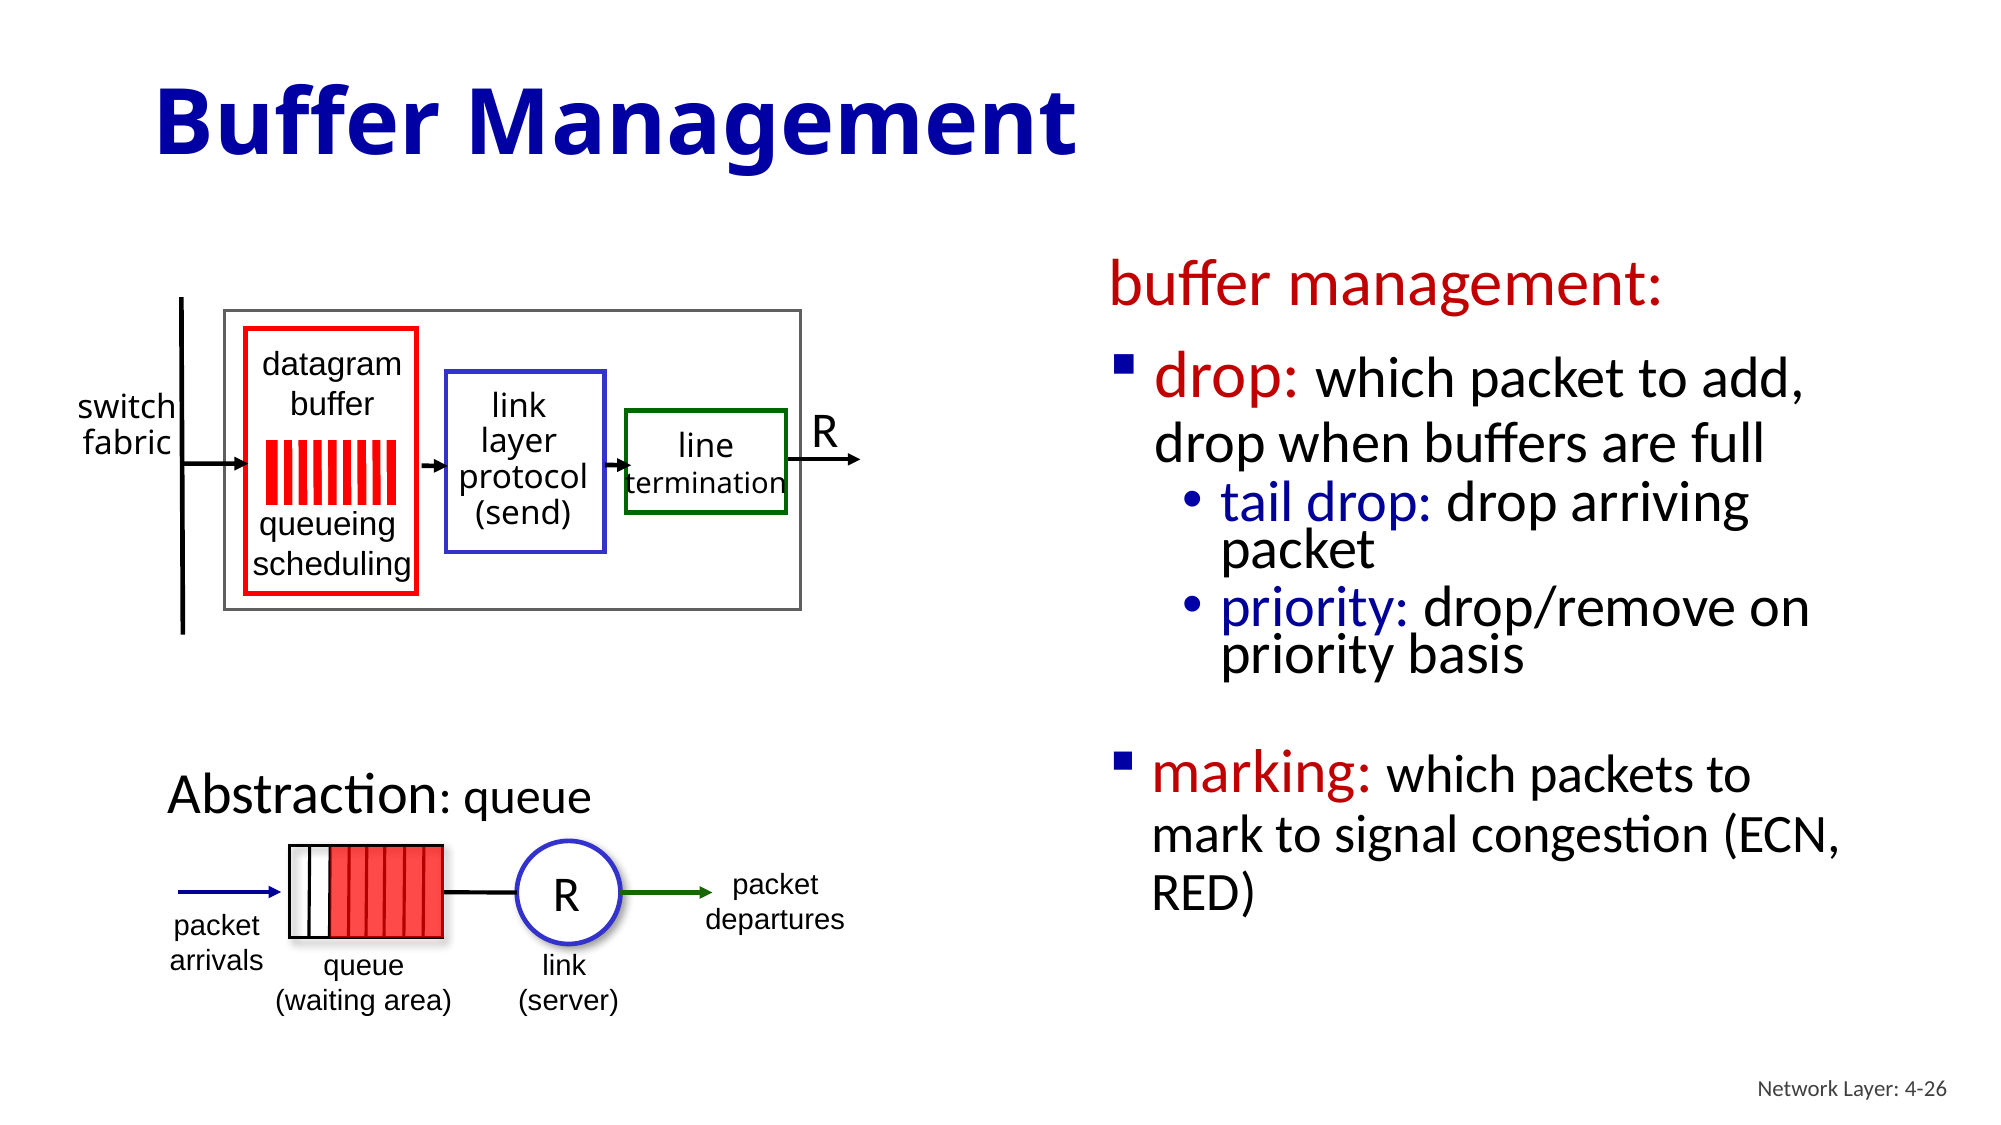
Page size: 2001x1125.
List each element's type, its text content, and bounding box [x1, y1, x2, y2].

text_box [234, 328, 430, 594]
text_box R [796, 460, 854, 465]
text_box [149, 747, 861, 1026]
text_box buffer management: drop: which packet to add, drop when buffers are full tail drop: drop arriving packet priority: drop/remove on priority basis [1091, 239, 1907, 1062]
text_box [224, 310, 801, 610]
text_box switch fabric [54, 362, 200, 490]
text_box [604, 458, 632, 472]
title Buffer Management [137, 51, 1863, 198]
text_box R [796, 389, 854, 459]
text_box line termination [626, 410, 786, 513]
text_box [430, 459, 448, 473]
text_box link layer protocol (send) [450, 396, 596, 524]
text_box marking: which packets to mark to signal congestion (ECN, RED) [1074, 731, 1889, 931]
text_box [446, 371, 605, 553]
slide_number Network Layer: 4-26 [1512, 1056, 1963, 1117]
